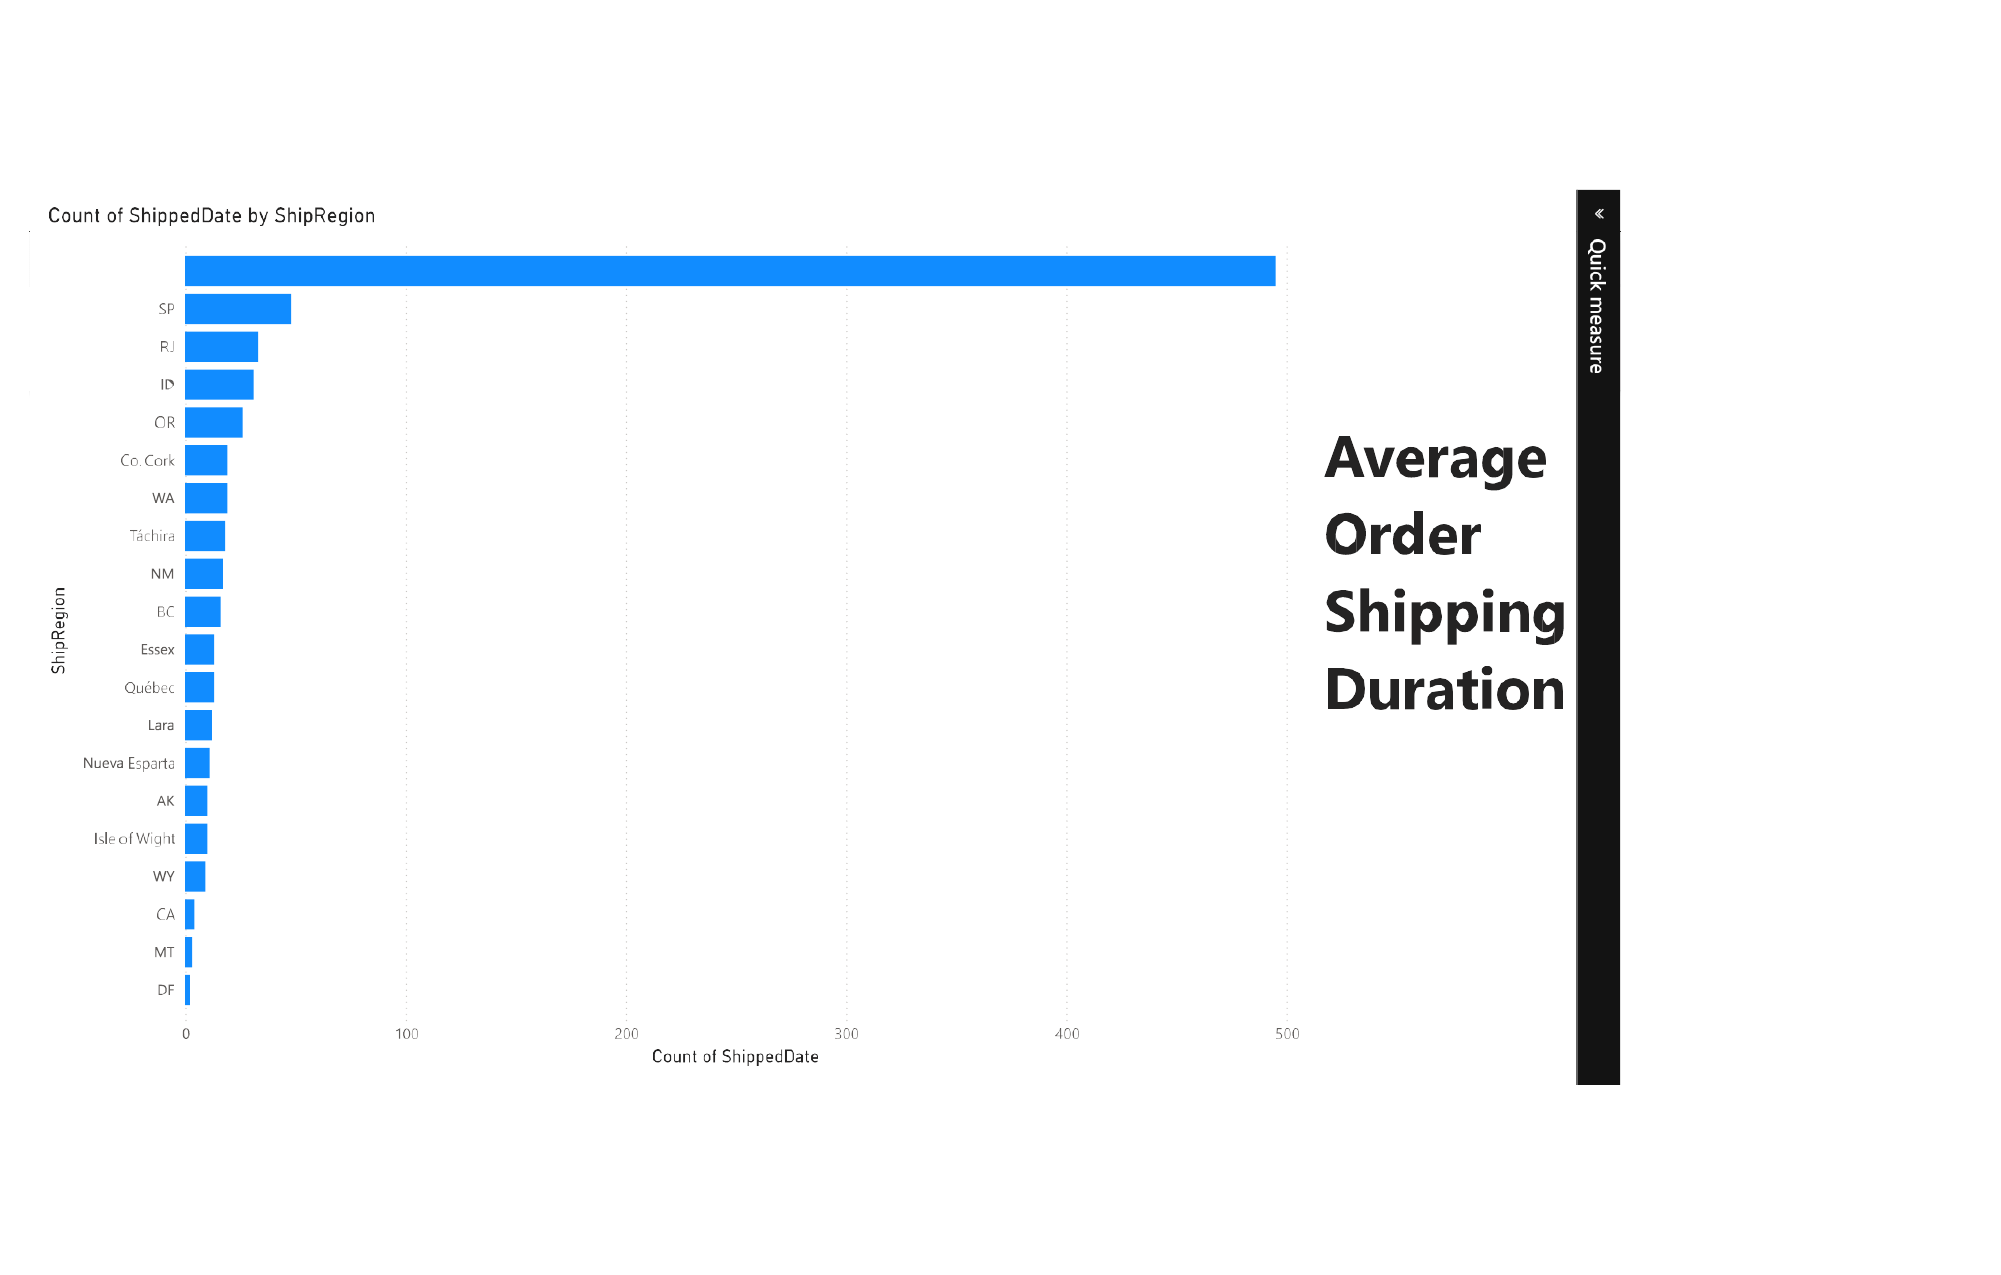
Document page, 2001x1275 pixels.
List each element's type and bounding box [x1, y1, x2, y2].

text_box [29, 189, 1621, 1086]
